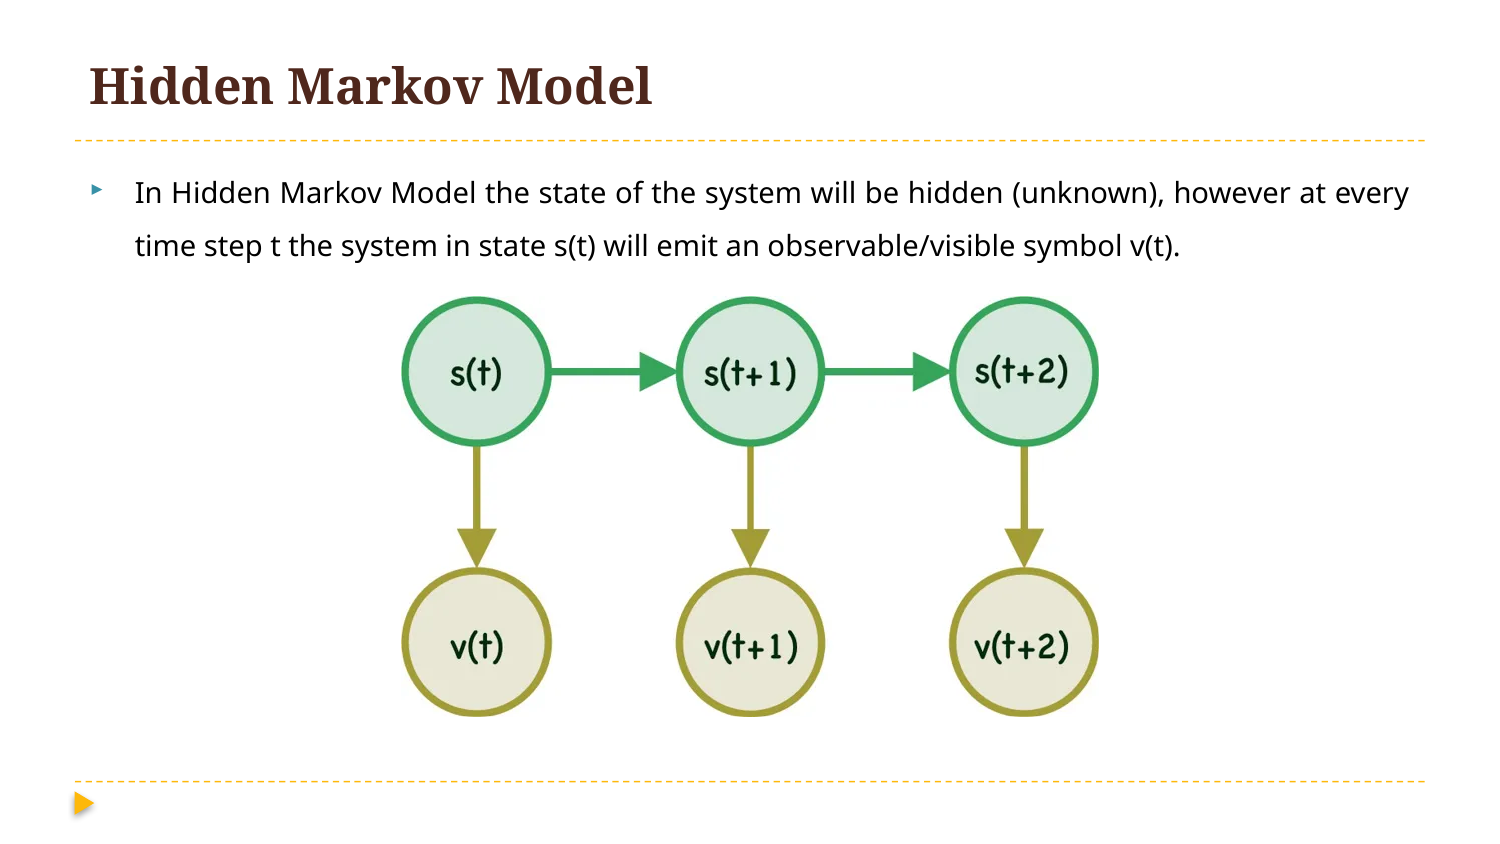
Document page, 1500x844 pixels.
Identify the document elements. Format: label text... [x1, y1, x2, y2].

list In Hidden Markov Model the state of the system will be hidden (unknown), however at every time step t the system in state s(t) will emit an observable/visible symbol v(t). [75, 150, 1425, 769]
picture [401, 296, 1099, 718]
title Hidden Markov Model [75, 18, 1425, 122]
